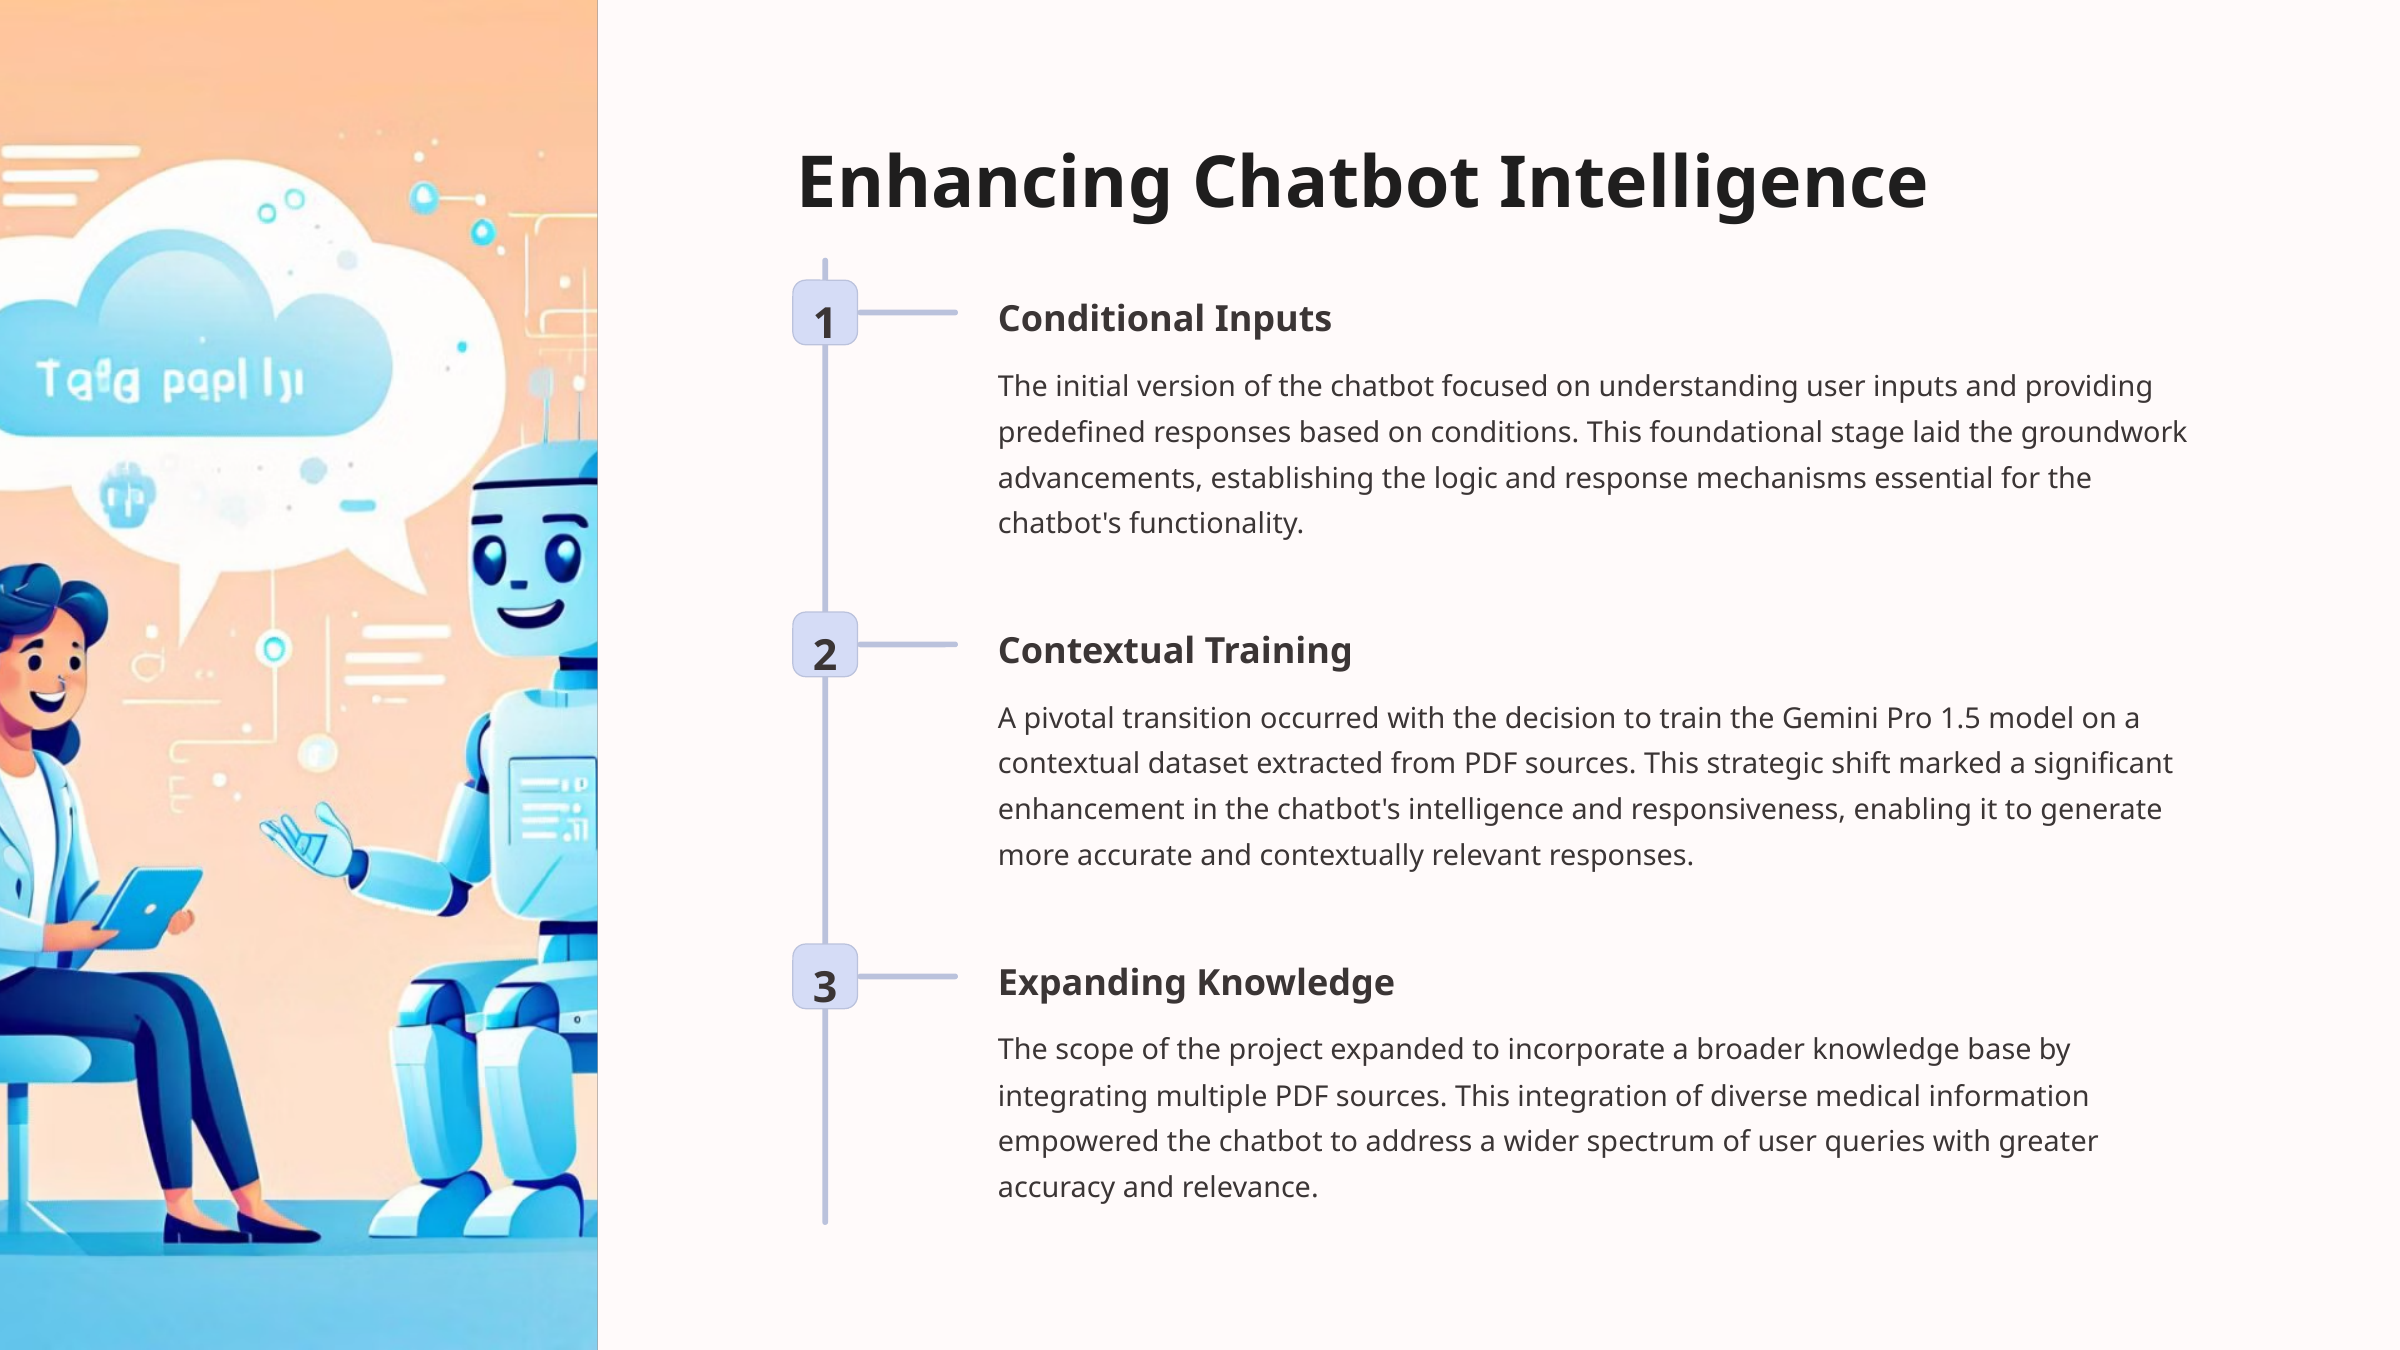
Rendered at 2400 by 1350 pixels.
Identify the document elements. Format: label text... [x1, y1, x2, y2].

text_box [599, 0, 2400, 1350]
text_box 3 [812, 949, 838, 1004]
text_box The scope of the project expanded to incorporate a broader knowledge base by integrating multiple PDF sources. This integration of diverse medical information empowered the chatbot to address a wider spectrum of user queries with greater accuracy and relevance. [983, 1012, 2218, 1197]
text_box [822, 1009, 829, 1225]
text_box [822, 345, 829, 612]
text_box [792, 280, 858, 345]
text_box [792, 612, 858, 677]
text_box [792, 943, 858, 1009]
text_box [822, 677, 829, 944]
text_box [858, 973, 958, 980]
text_box 1 [816, 285, 834, 340]
text_box Contextual Training [983, 618, 1342, 664]
text_box The initial version of the chatbot focused on understanding user inputs and providing predefined responses based on conditions. This foundational stage laid the groundwork advancements, establishing the logic and response mechanisms essential for the chatbot's functionality. [983, 348, 2218, 533]
text_box Expanding Knowledge [983, 950, 1398, 996]
text_box [858, 641, 958, 648]
picture [0, 0, 599, 1350]
text_box Conditional Inputs [983, 286, 1342, 332]
text_box 2 [812, 617, 838, 672]
text_box A pivotal transition occurred with the decision to train the Gemini Pro 1.5 model on a contextual dataset extracted from PDF sources. This strategic shift marked a significant enhancement in the chatbot's intelligence and responsiveness, enabling it to generate more accurate and contextually relevant responses. [983, 680, 2218, 865]
text_box [822, 257, 829, 280]
text_box [858, 309, 958, 316]
text_box Enhancing Chatbot Intelligence [782, 125, 1939, 215]
